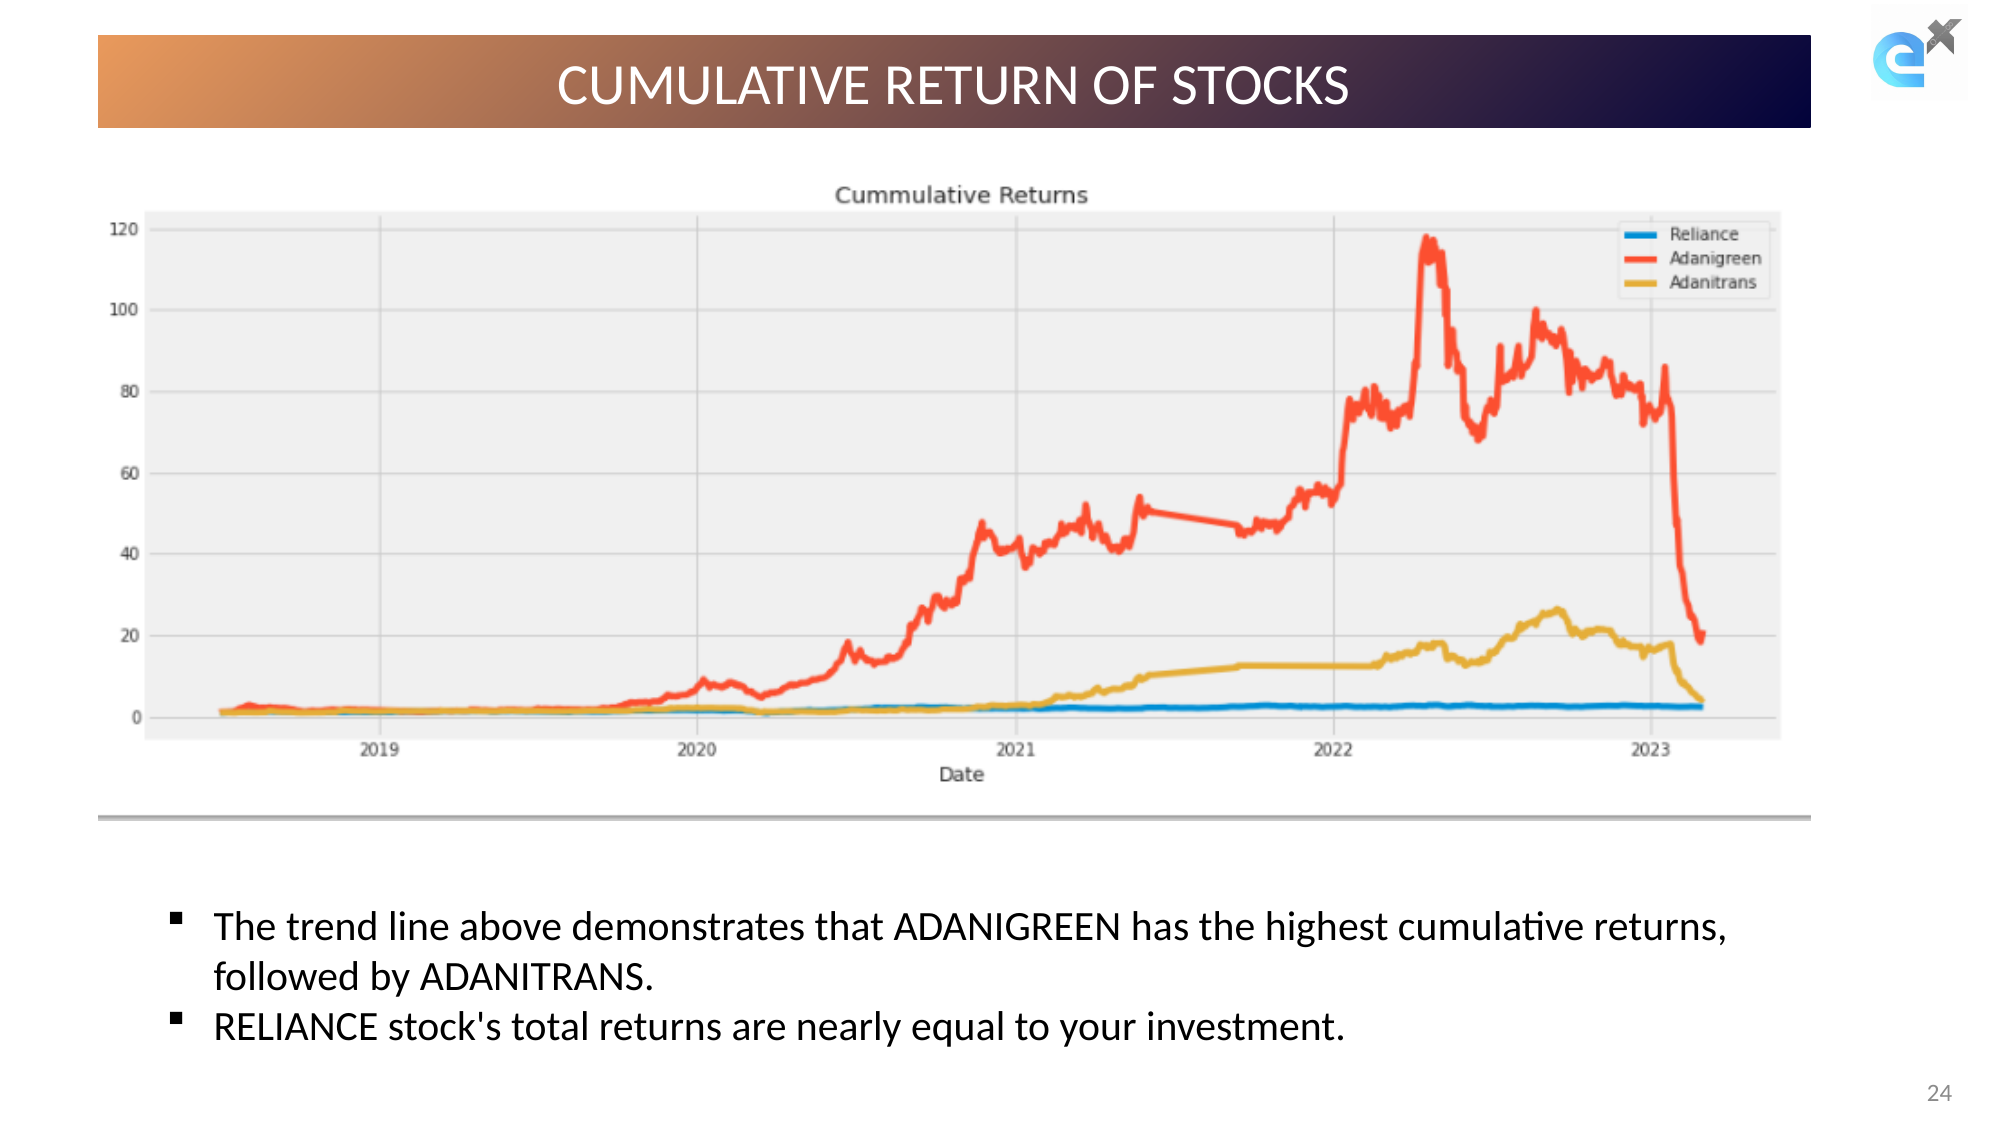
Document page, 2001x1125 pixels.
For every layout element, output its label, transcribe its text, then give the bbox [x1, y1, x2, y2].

picture [1871, 4, 1968, 101]
picture [98, 164, 1811, 821]
text_box CUMULATIVE RETURN OF STOCKS [97, 35, 1812, 128]
text_box The trend line above demonstrates that ADANIGREEN has the highest cumulative returns, followed by ADANITRANS. RELIANCE stock's total returns are nearly equal to your investment. [151, 891, 1811, 1057]
slide_number 24 [1894, 1061, 1968, 1121]
